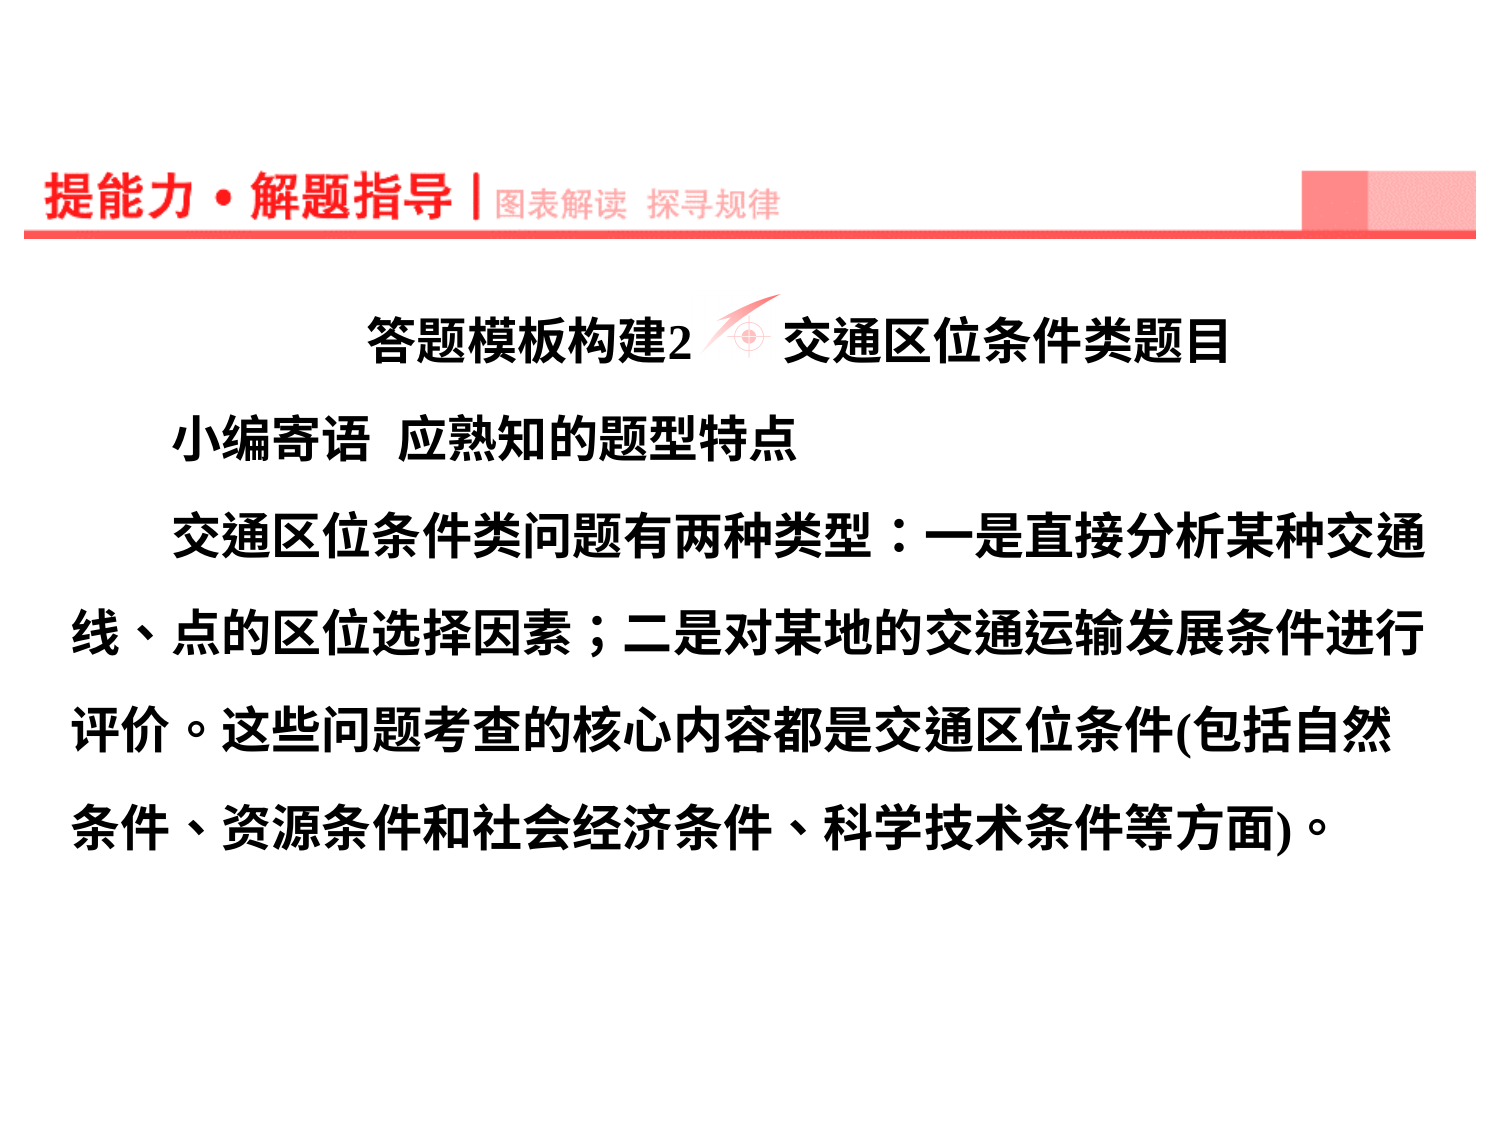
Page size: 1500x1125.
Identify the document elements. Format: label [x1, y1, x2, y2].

text_box [70, 290, 1430, 894]
picture [24, 138, 1476, 239]
